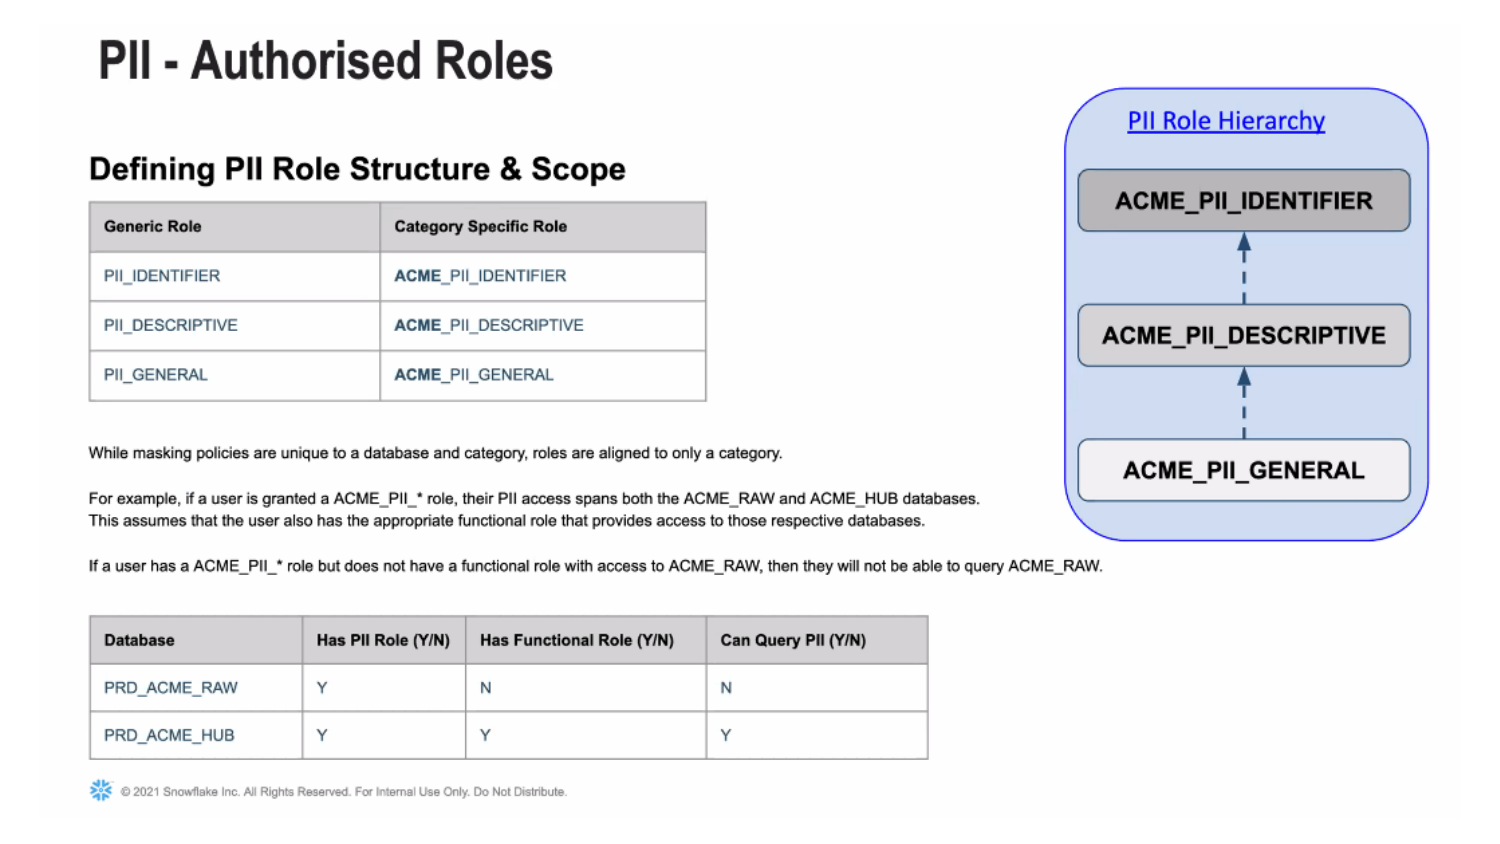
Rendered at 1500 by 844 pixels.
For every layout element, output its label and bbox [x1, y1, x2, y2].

picture [39, 24, 1461, 819]
